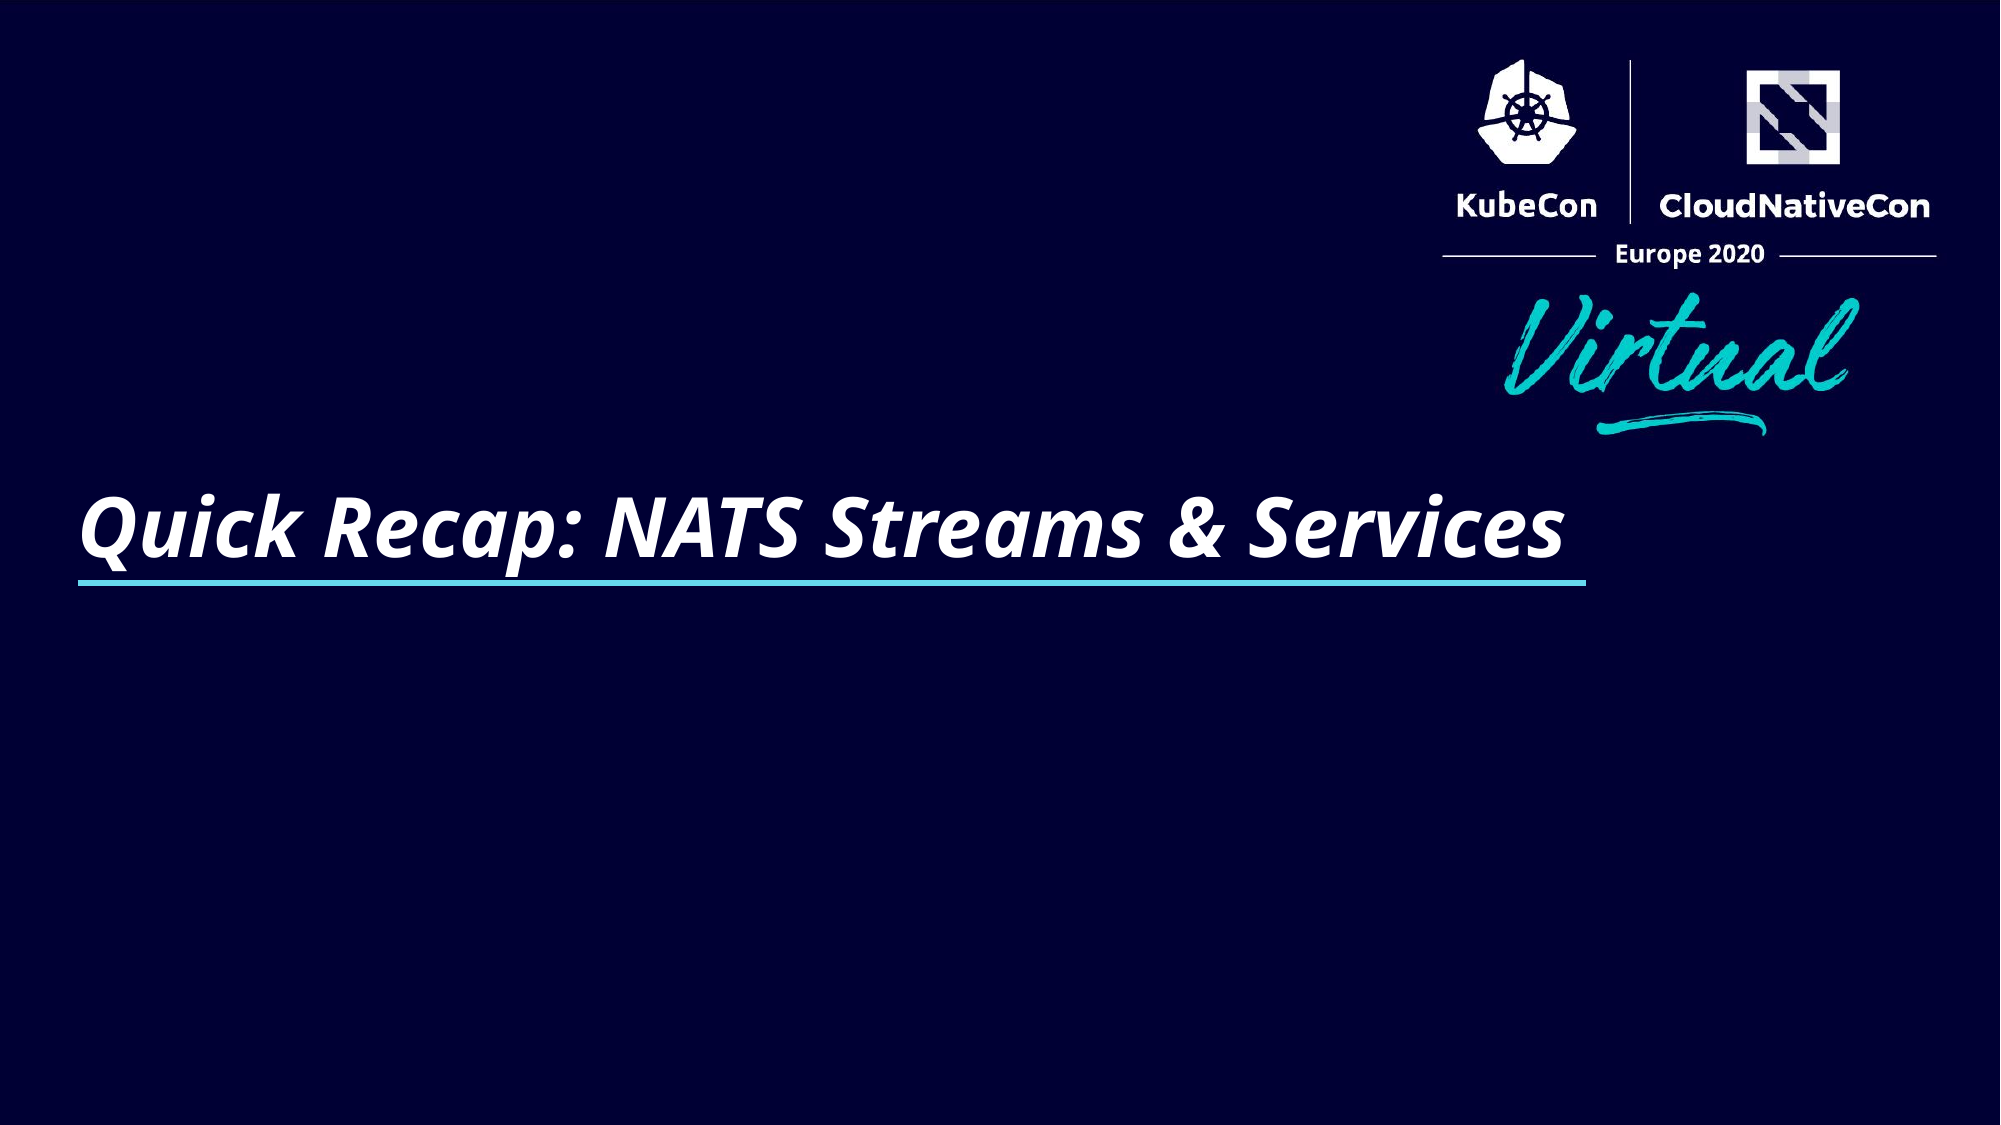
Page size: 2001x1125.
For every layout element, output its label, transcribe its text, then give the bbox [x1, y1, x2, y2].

text_box Quick Recap: NATS Streams & Services [77, 477, 1829, 584]
picture [0, 0, 2000, 1125]
